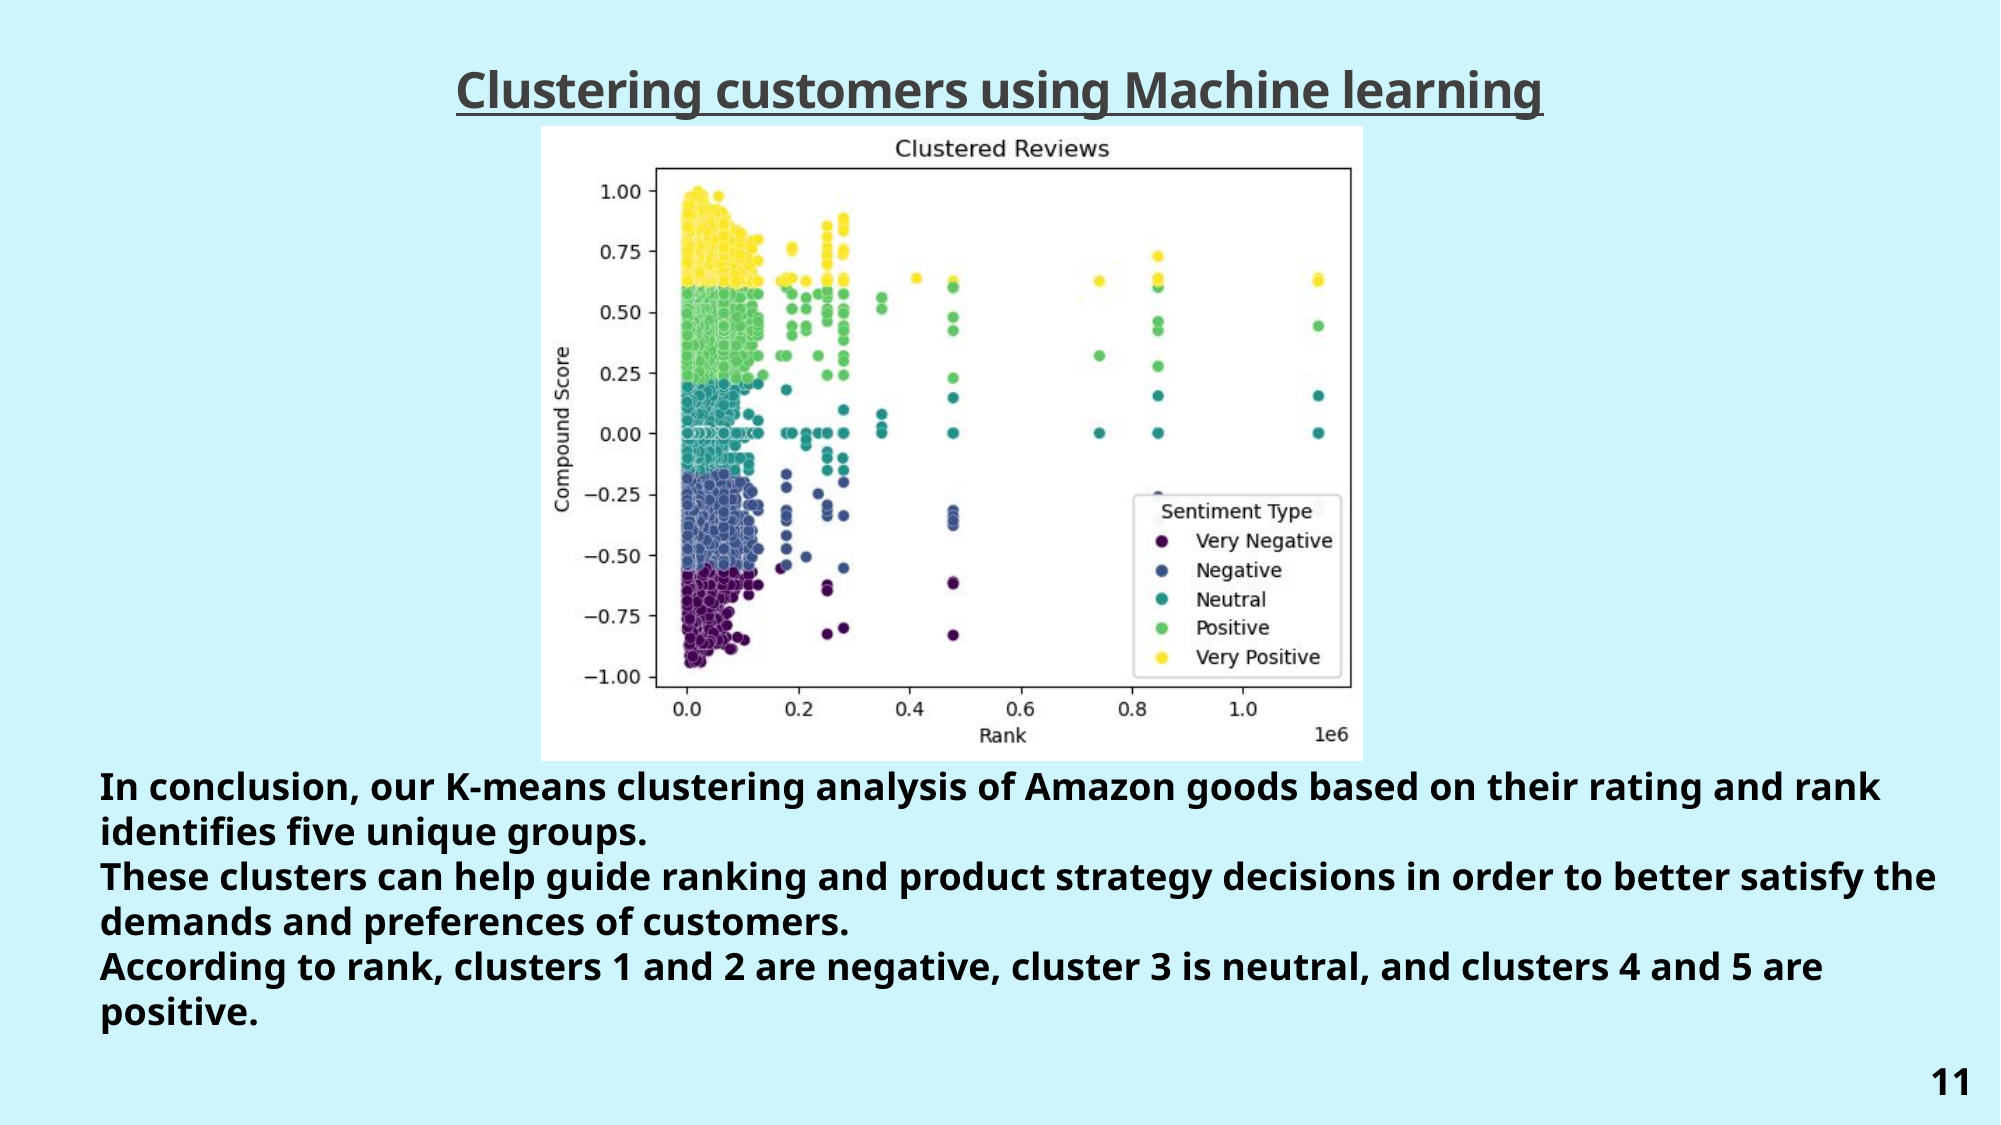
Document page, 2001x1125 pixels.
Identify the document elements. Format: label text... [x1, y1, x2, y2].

title Clustering customers using Machine learning [169, 33, 1831, 127]
picture [540, 126, 1363, 761]
text_box 11 [1915, 1050, 2000, 1110]
text_box In conclusion, our K-means clustering analysis of Amazon goods based on their rating and rank identifies five unique groups. These clusters can help guide ranking and product strategy decisions in order to better satisfy the demands and preferences of customers. According to rank, clusters 1 and 2 are negative, cluster 3 is neutral, and clusters 4 and 5 are positive. [85, 755, 1966, 1041]
